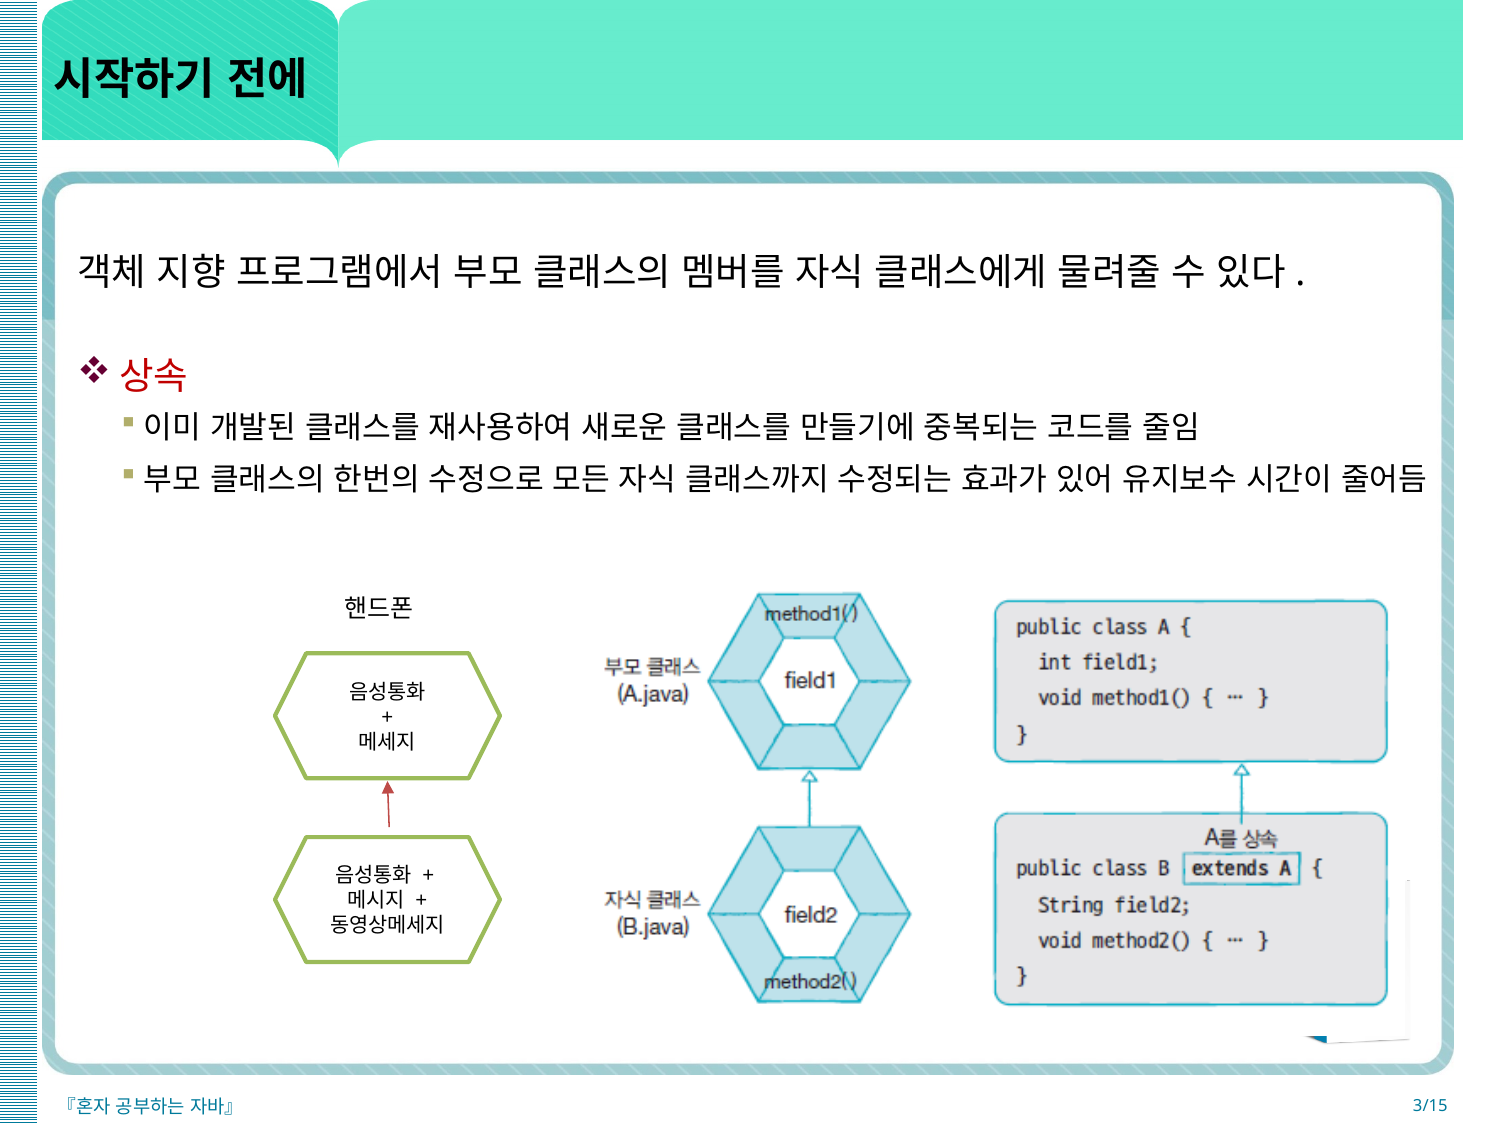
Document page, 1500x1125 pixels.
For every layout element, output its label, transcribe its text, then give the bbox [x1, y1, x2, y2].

list 객체 지향 프로그램에서 부모 클래스의 멤버를 자식 클래스에게 물려줄 수 있다. 상속 이미 개발된 클래스를 재사용하여 새로운 클래스를 만들기에 중복되는 코드를 줄임 부모 클래스의 한번의 수정으로 모든 자식 클래스까지 수정되는 효과가 있어 유지보수 시간이 줄어듬 [62, 187, 1488, 1125]
text_box 음성통화 +메시지 + 동영상메세지 [273, 835, 502, 965]
title 시작하기 전에 [39, 42, 1280, 138]
picture [582, 571, 1405, 1037]
text_box 음성통화 + 메세지 [273, 651, 502, 781]
text_box 핸드폰 [329, 585, 429, 630]
picture [42, 0, 1463, 1075]
